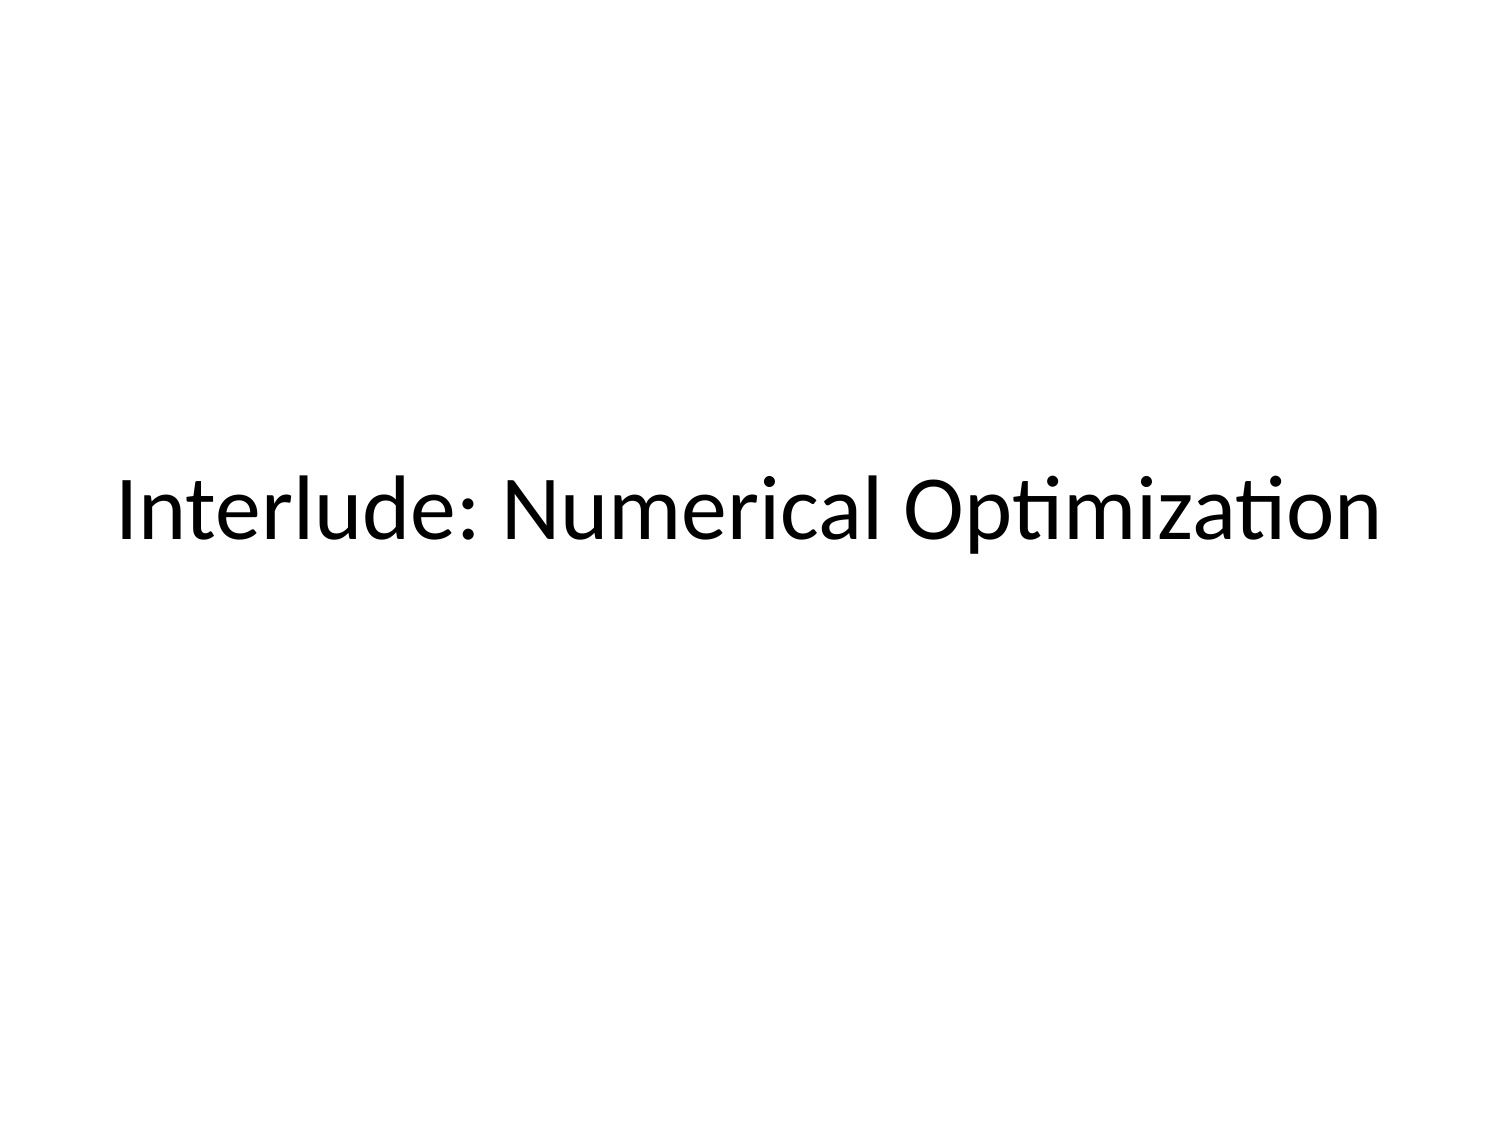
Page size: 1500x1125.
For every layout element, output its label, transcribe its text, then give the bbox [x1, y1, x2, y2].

title Interlude: Numerical Optimization [75, 409, 1425, 597]
